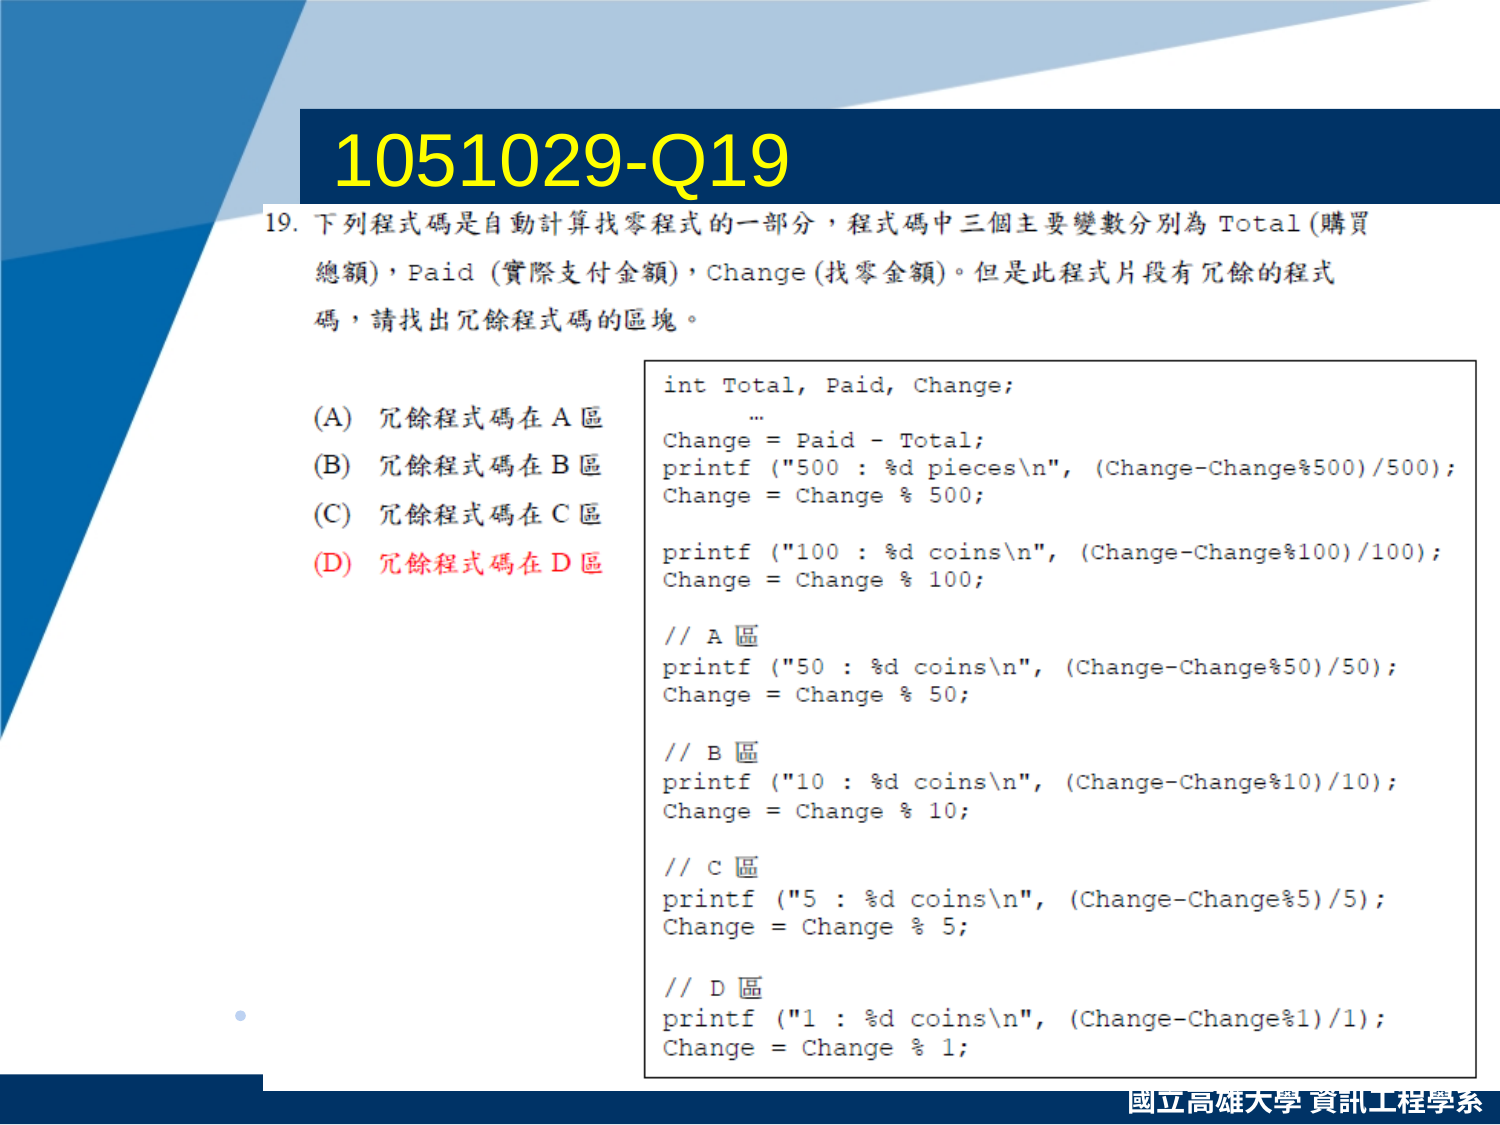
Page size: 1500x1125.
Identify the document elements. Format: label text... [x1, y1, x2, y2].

picture [0, 0, 1500, 1091]
title 1051029-Q19 [300, 108, 1500, 204]
